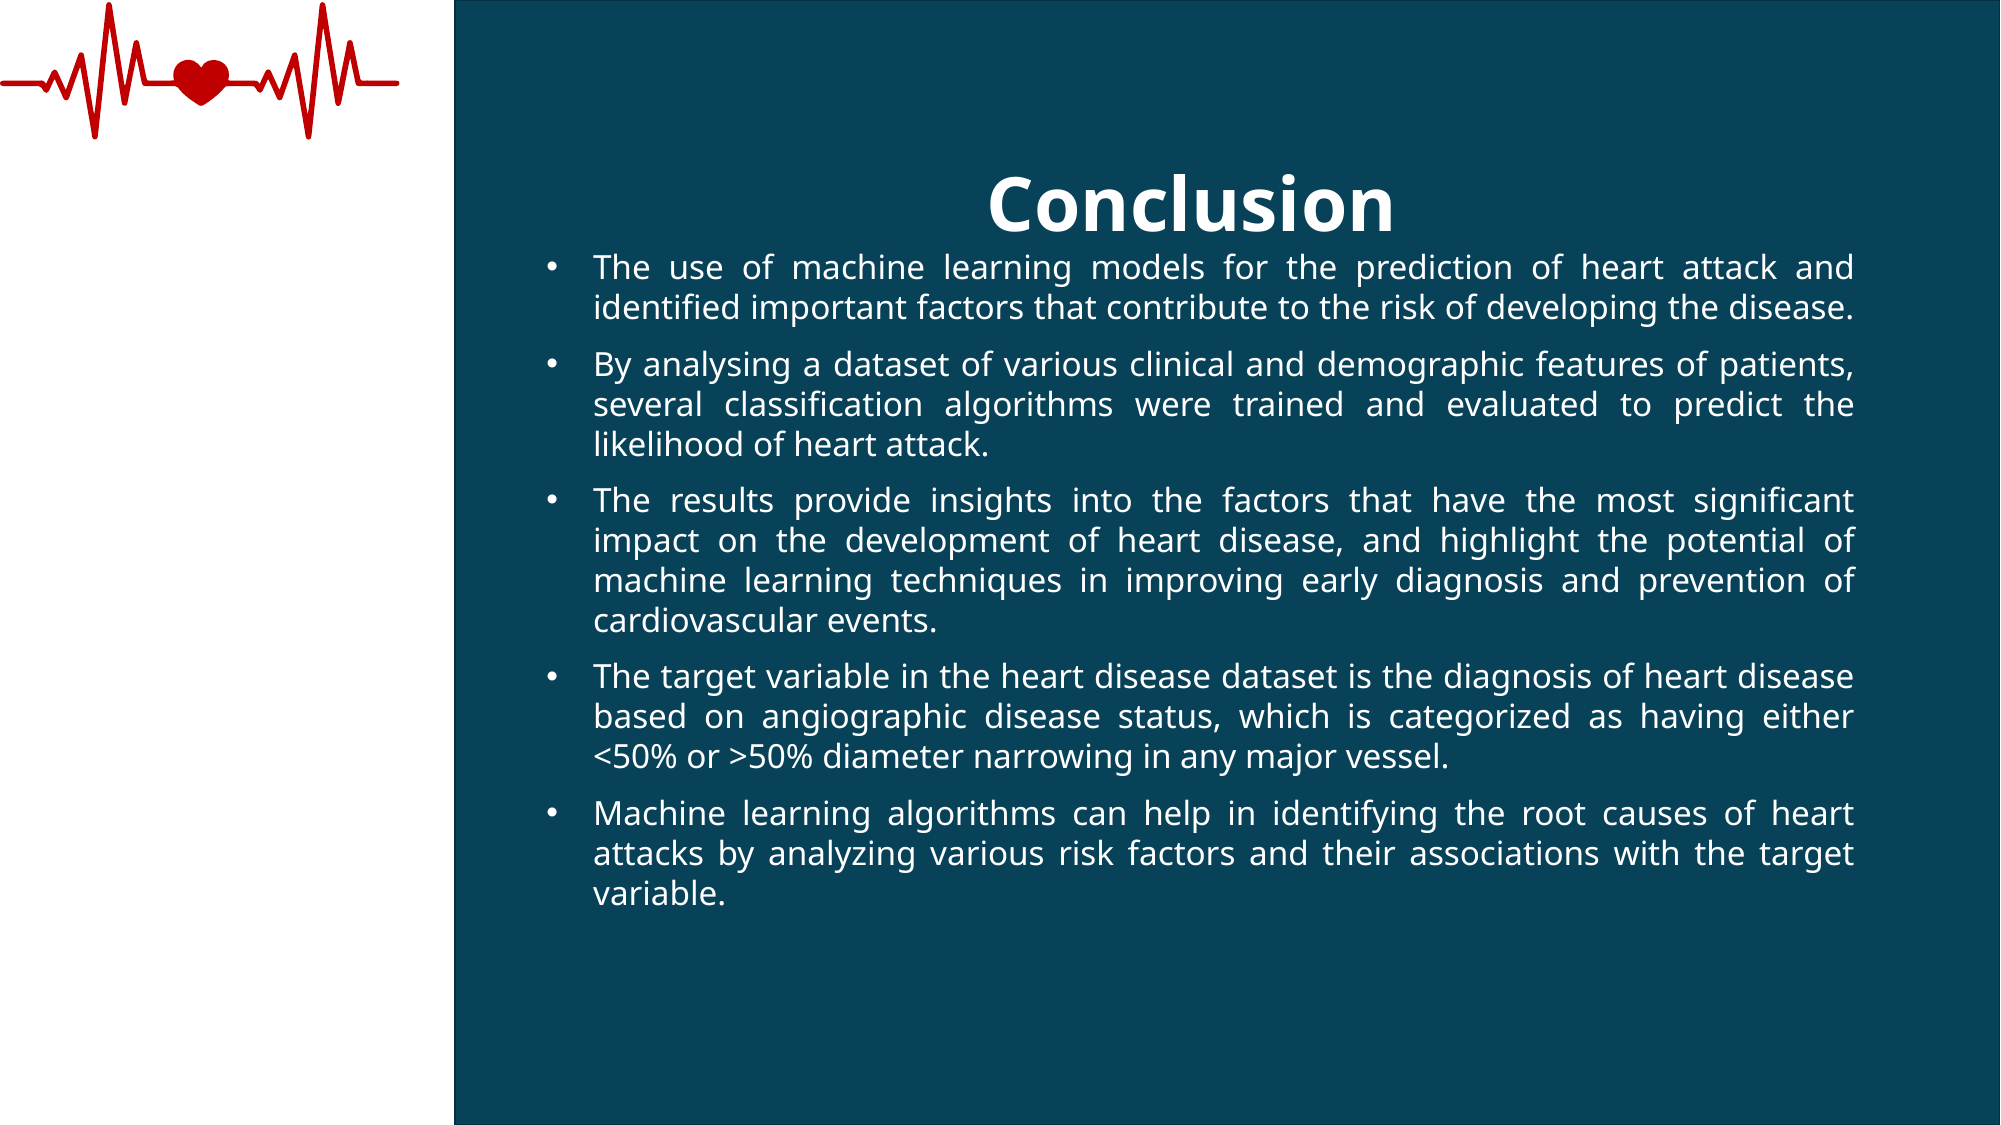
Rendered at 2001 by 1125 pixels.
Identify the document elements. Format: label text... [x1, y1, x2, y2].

text_box [0, 2, 400, 140]
text_box Conclusion The use of machine learning models for the prediction of heart attack and identified important factors that contribute to the risk of developing the disease. By analysing a dataset of various clinical and demographic features of patients, several classification algorithms were trained and evaluated to predict the likelihood of heart attack. The results provide insights into the factors that have the most significant impact on the development of heart disease, and highlight the potential of machine learning techniques in improving early diagnosis and prevention of cardiovascular events. The target variable in the heart disease dataset is the diagnosis of heart disease based on angiographic disease status, which is categorized as having either <50% or >50% diameter narrowing in any major vessel. Machine learning algorithms can help in identifying the root causes of heart attacks by analyzing various risk factors and their associations with the target variable. [531, 104, 1872, 1101]
text_box [454, 0, 2000, 1125]
